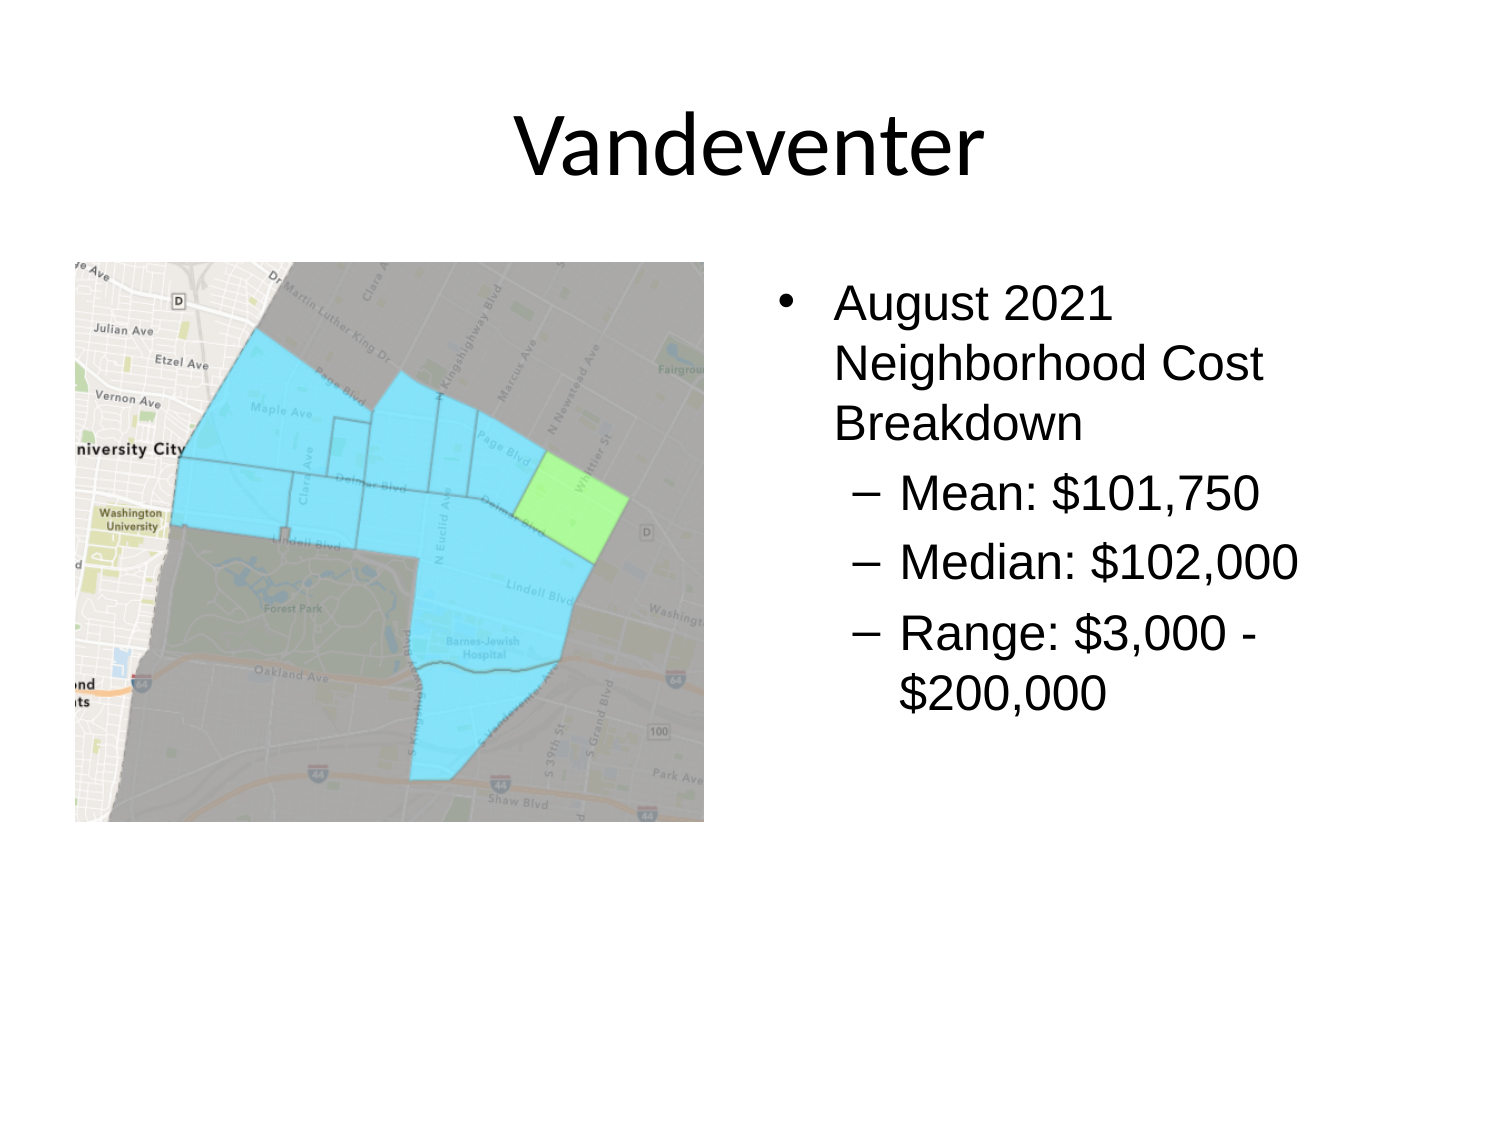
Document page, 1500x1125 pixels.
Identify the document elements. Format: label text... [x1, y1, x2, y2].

list August 2021 Neighborhood Cost Breakdown Mean: $101,750 Median: $102,000 Range: $3,000 - $200,000 [762, 262, 1425, 1005]
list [74, 262, 704, 823]
title Vandeventer [75, 45, 1425, 233]
